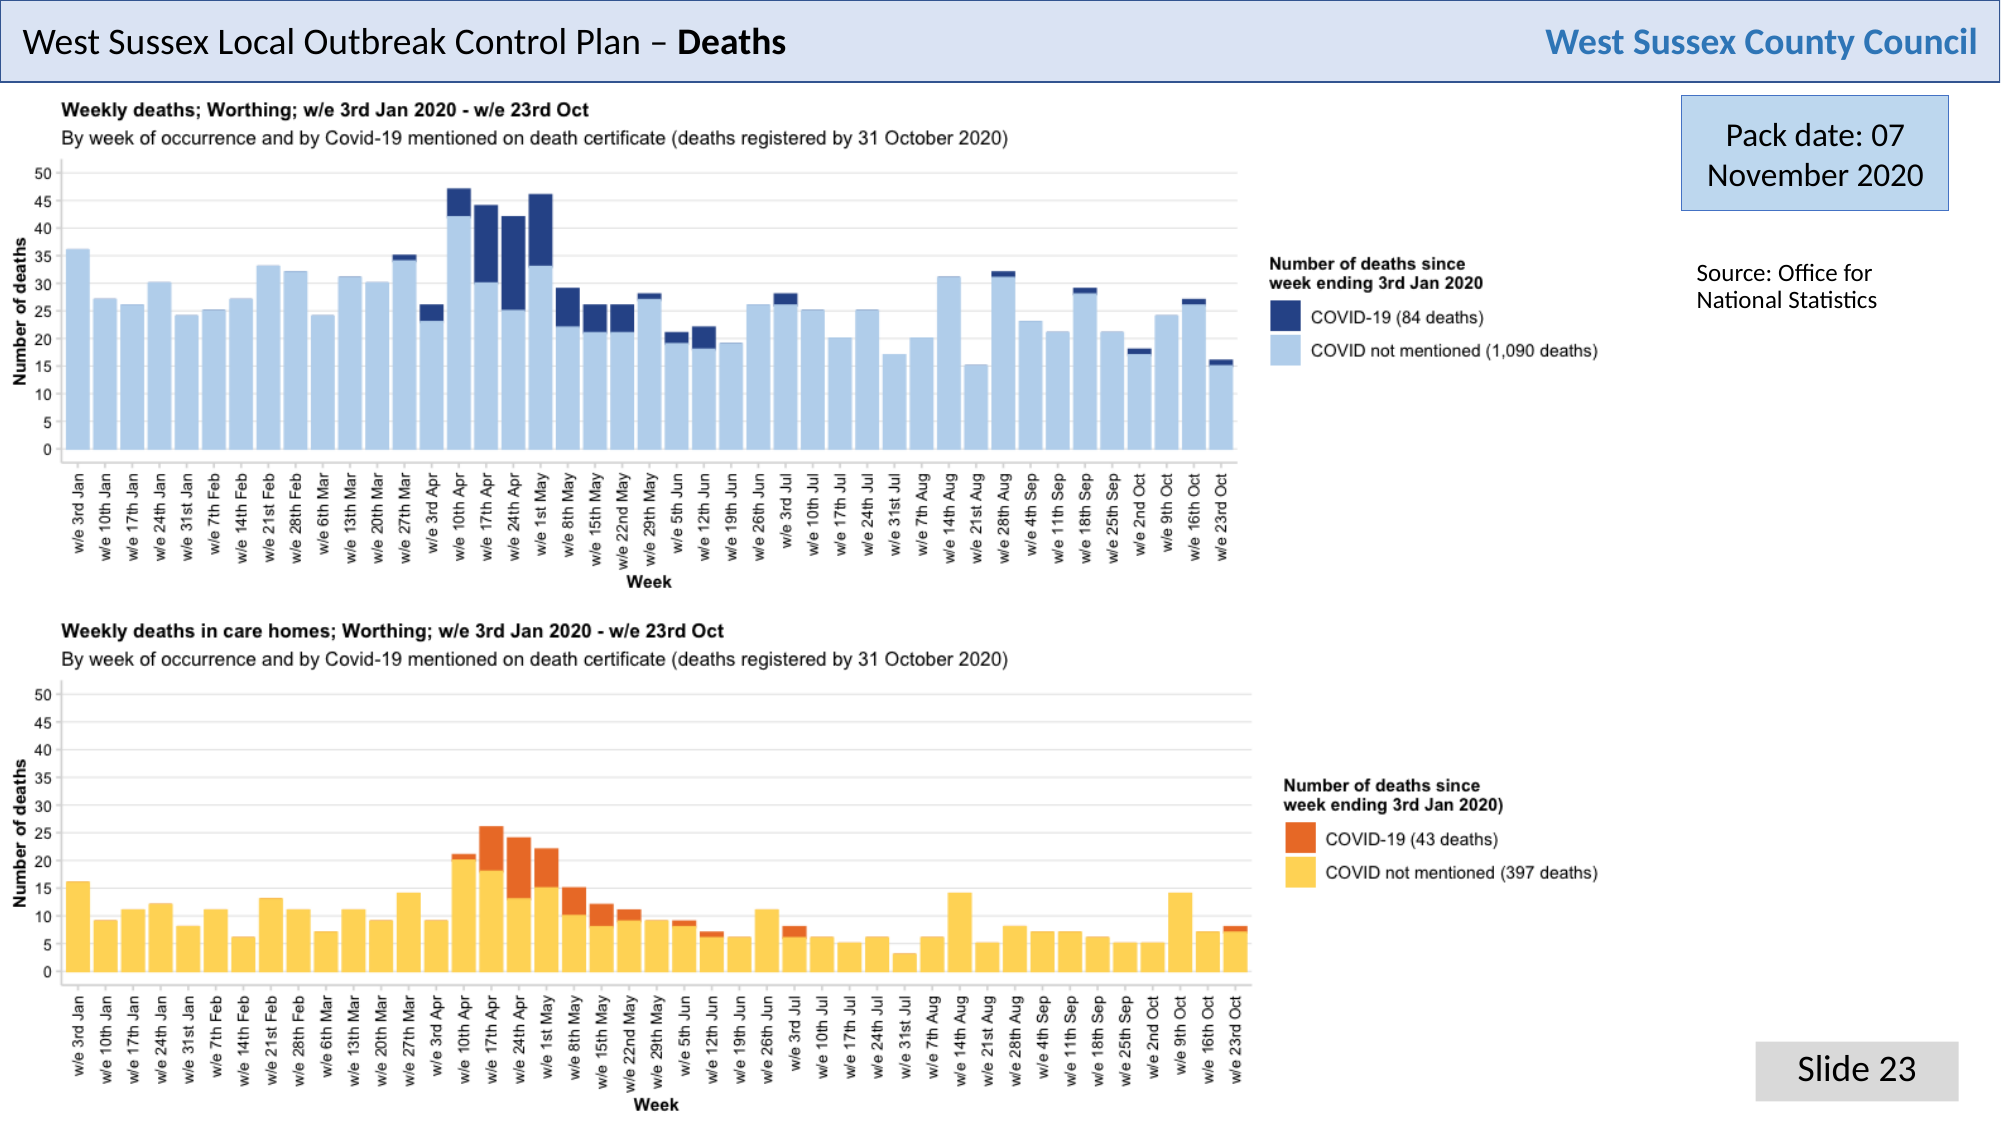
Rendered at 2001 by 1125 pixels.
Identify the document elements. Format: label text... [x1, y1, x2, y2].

list Slide 23 [1755, 1041, 1959, 1102]
picture [3, 612, 1619, 1125]
picture [3, 91, 1619, 602]
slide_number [1681, 95, 1949, 211]
list Source: Office for National Statistics [1681, 252, 1959, 289]
